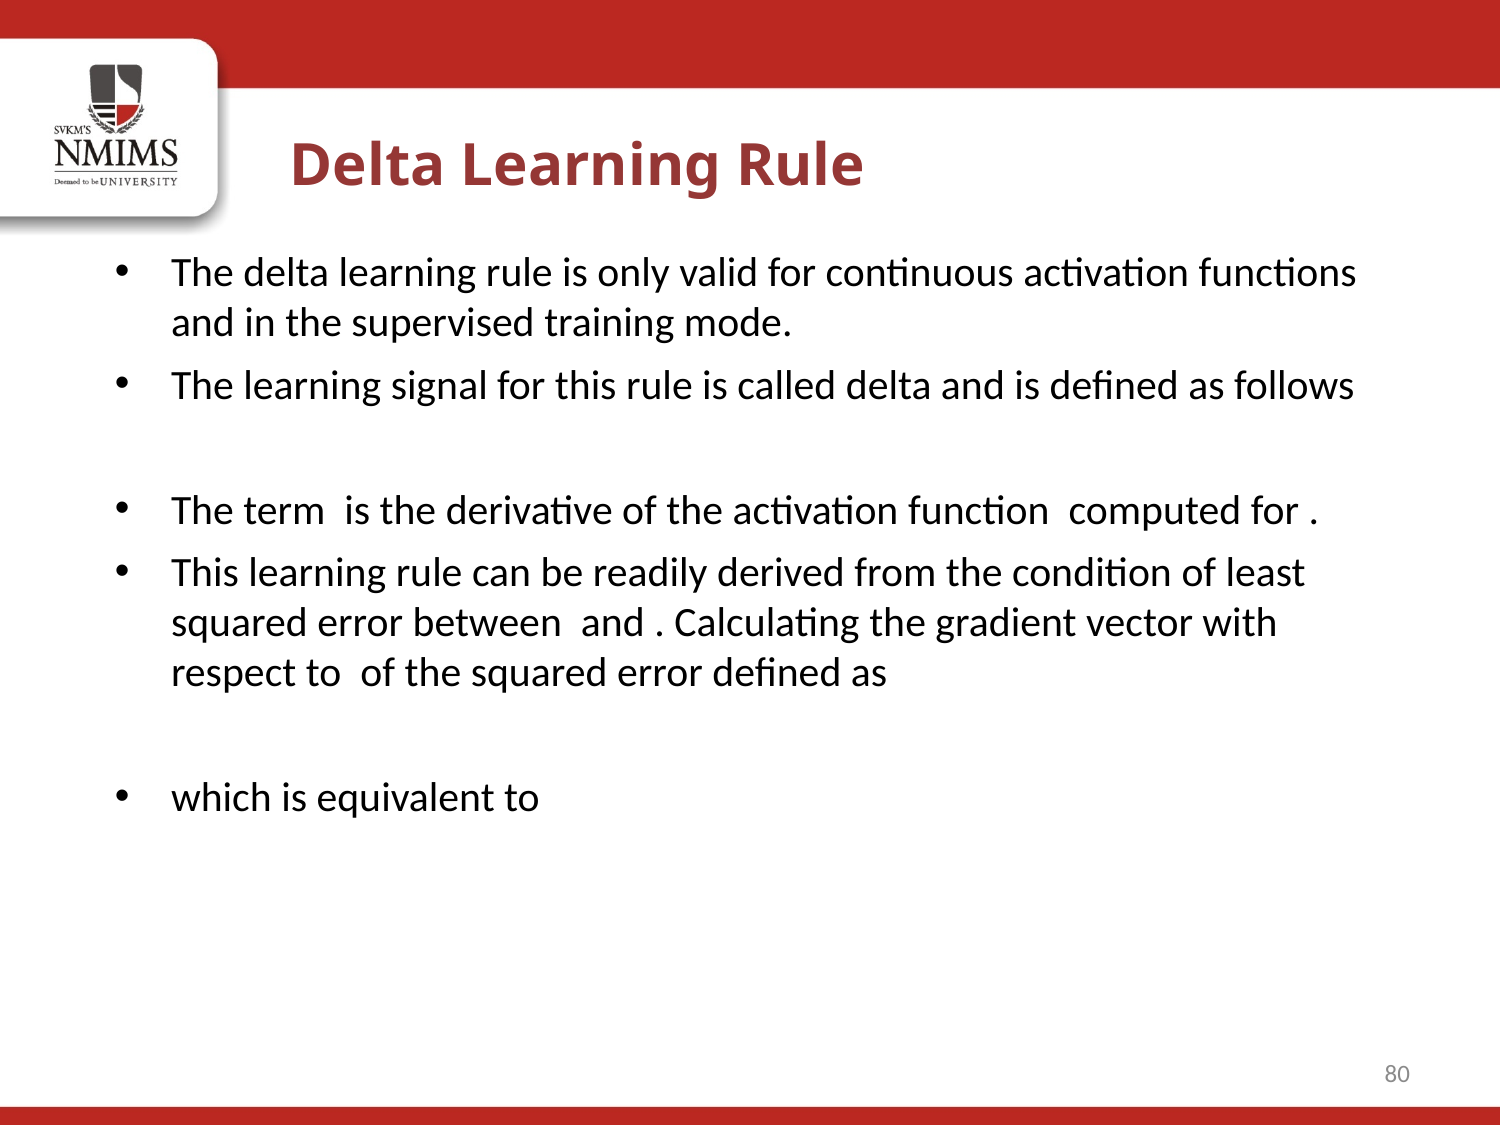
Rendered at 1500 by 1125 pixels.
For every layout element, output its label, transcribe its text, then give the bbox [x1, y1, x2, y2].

text_box Delta Learning Rule [275, 119, 1363, 205]
picture [0, 0, 1500, 1125]
slide_number 80 [1074, 1042, 1425, 1103]
